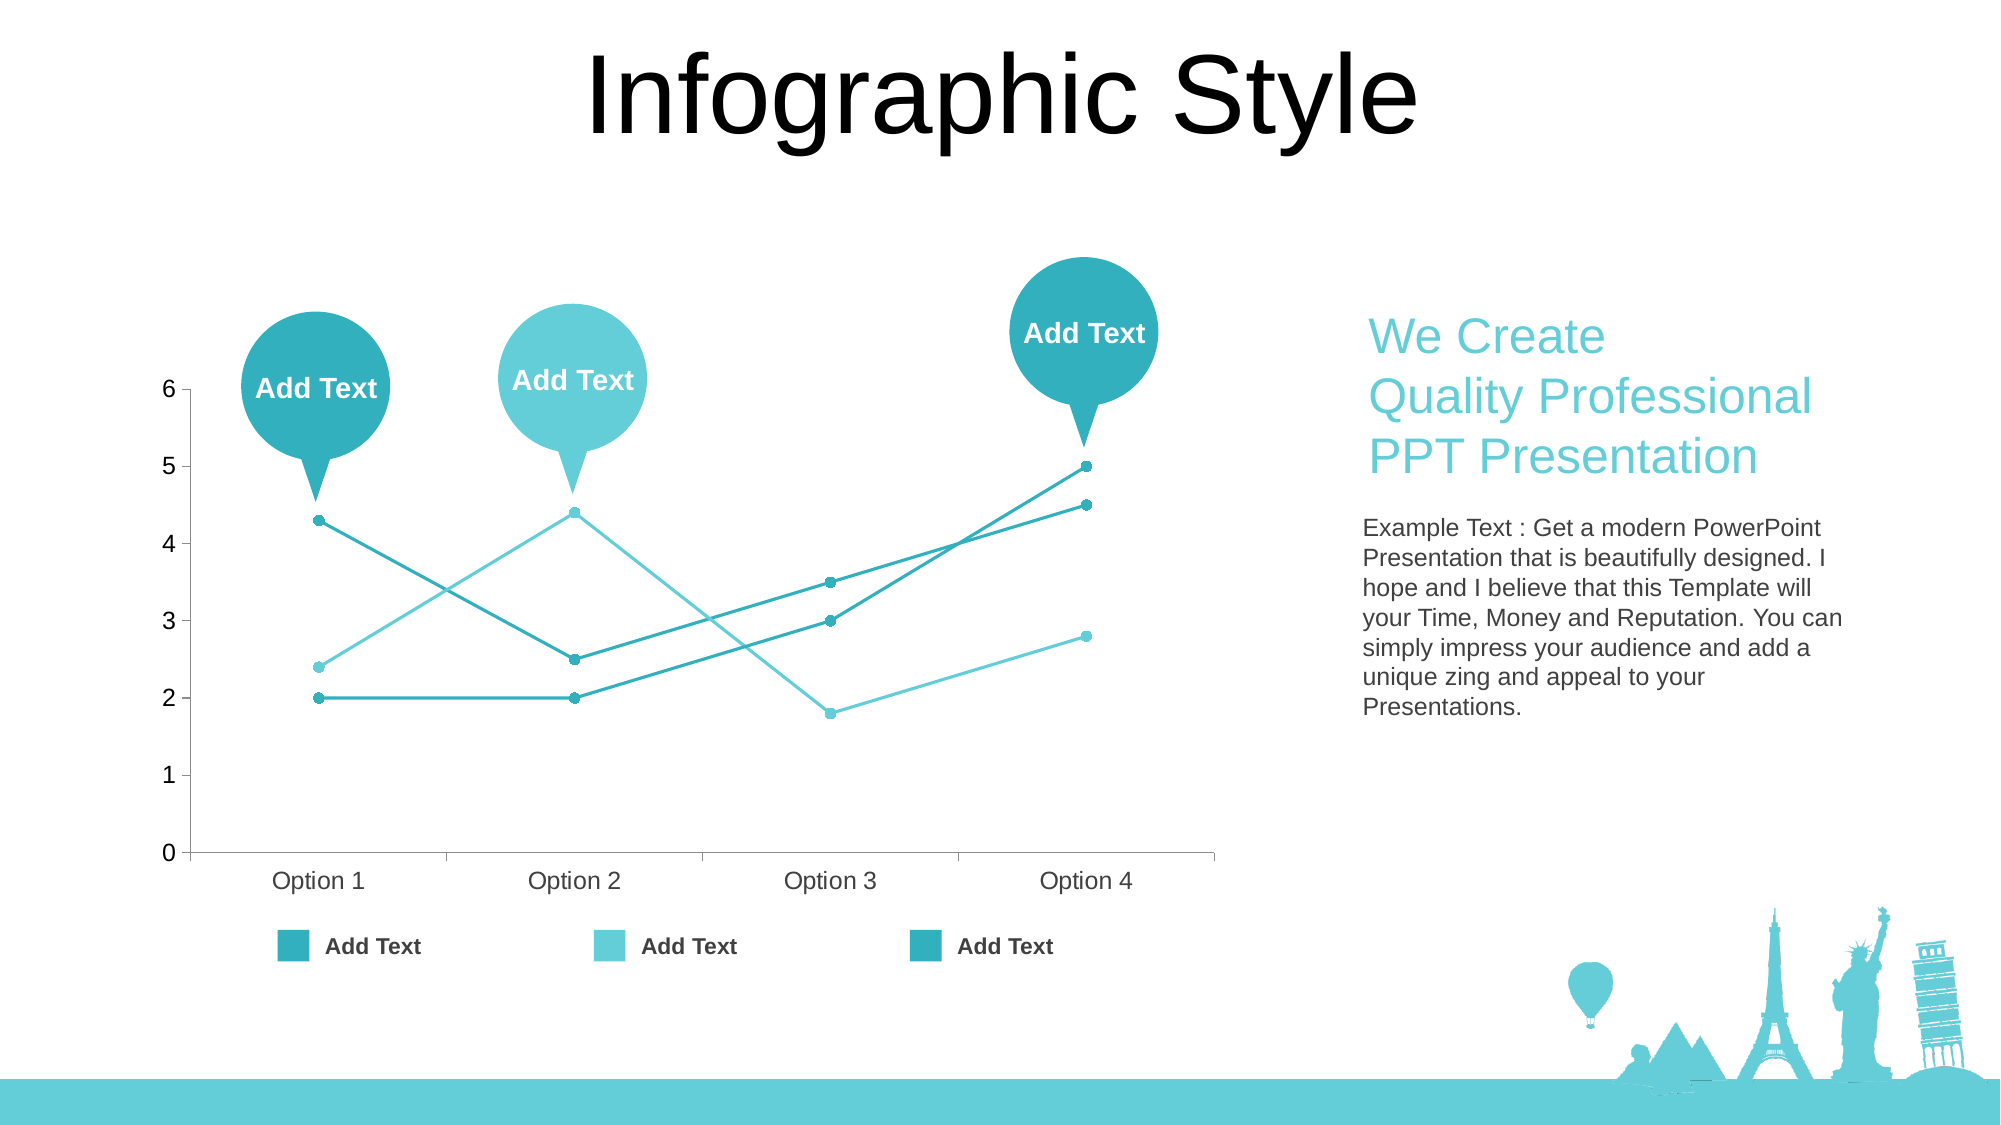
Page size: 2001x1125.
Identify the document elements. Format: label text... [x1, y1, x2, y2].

picture [1568, 962, 1727, 1096]
picture [1733, 908, 1816, 1083]
chart [140, 365, 1237, 905]
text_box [990, 275, 1181, 428]
text_box Example Text : Get a modern PowerPoint Presentation that is beautifully designed. I hope and I believe that this Template will your Time, Money and Reputation. You can simply impress your audience and add a unique zing and appeal to your Presentations. [1362, 511, 1862, 721]
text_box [593, 929, 807, 962]
picture [1899, 940, 1990, 1086]
text_box We Create Quality Professional PPT Presentation [1362, 303, 1862, 484]
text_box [478, 322, 670, 475]
list Infographic Style [53, 38, 1952, 157]
picture [1830, 906, 1893, 1083]
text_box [277, 929, 491, 962]
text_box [909, 929, 1123, 962]
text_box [221, 330, 413, 483]
